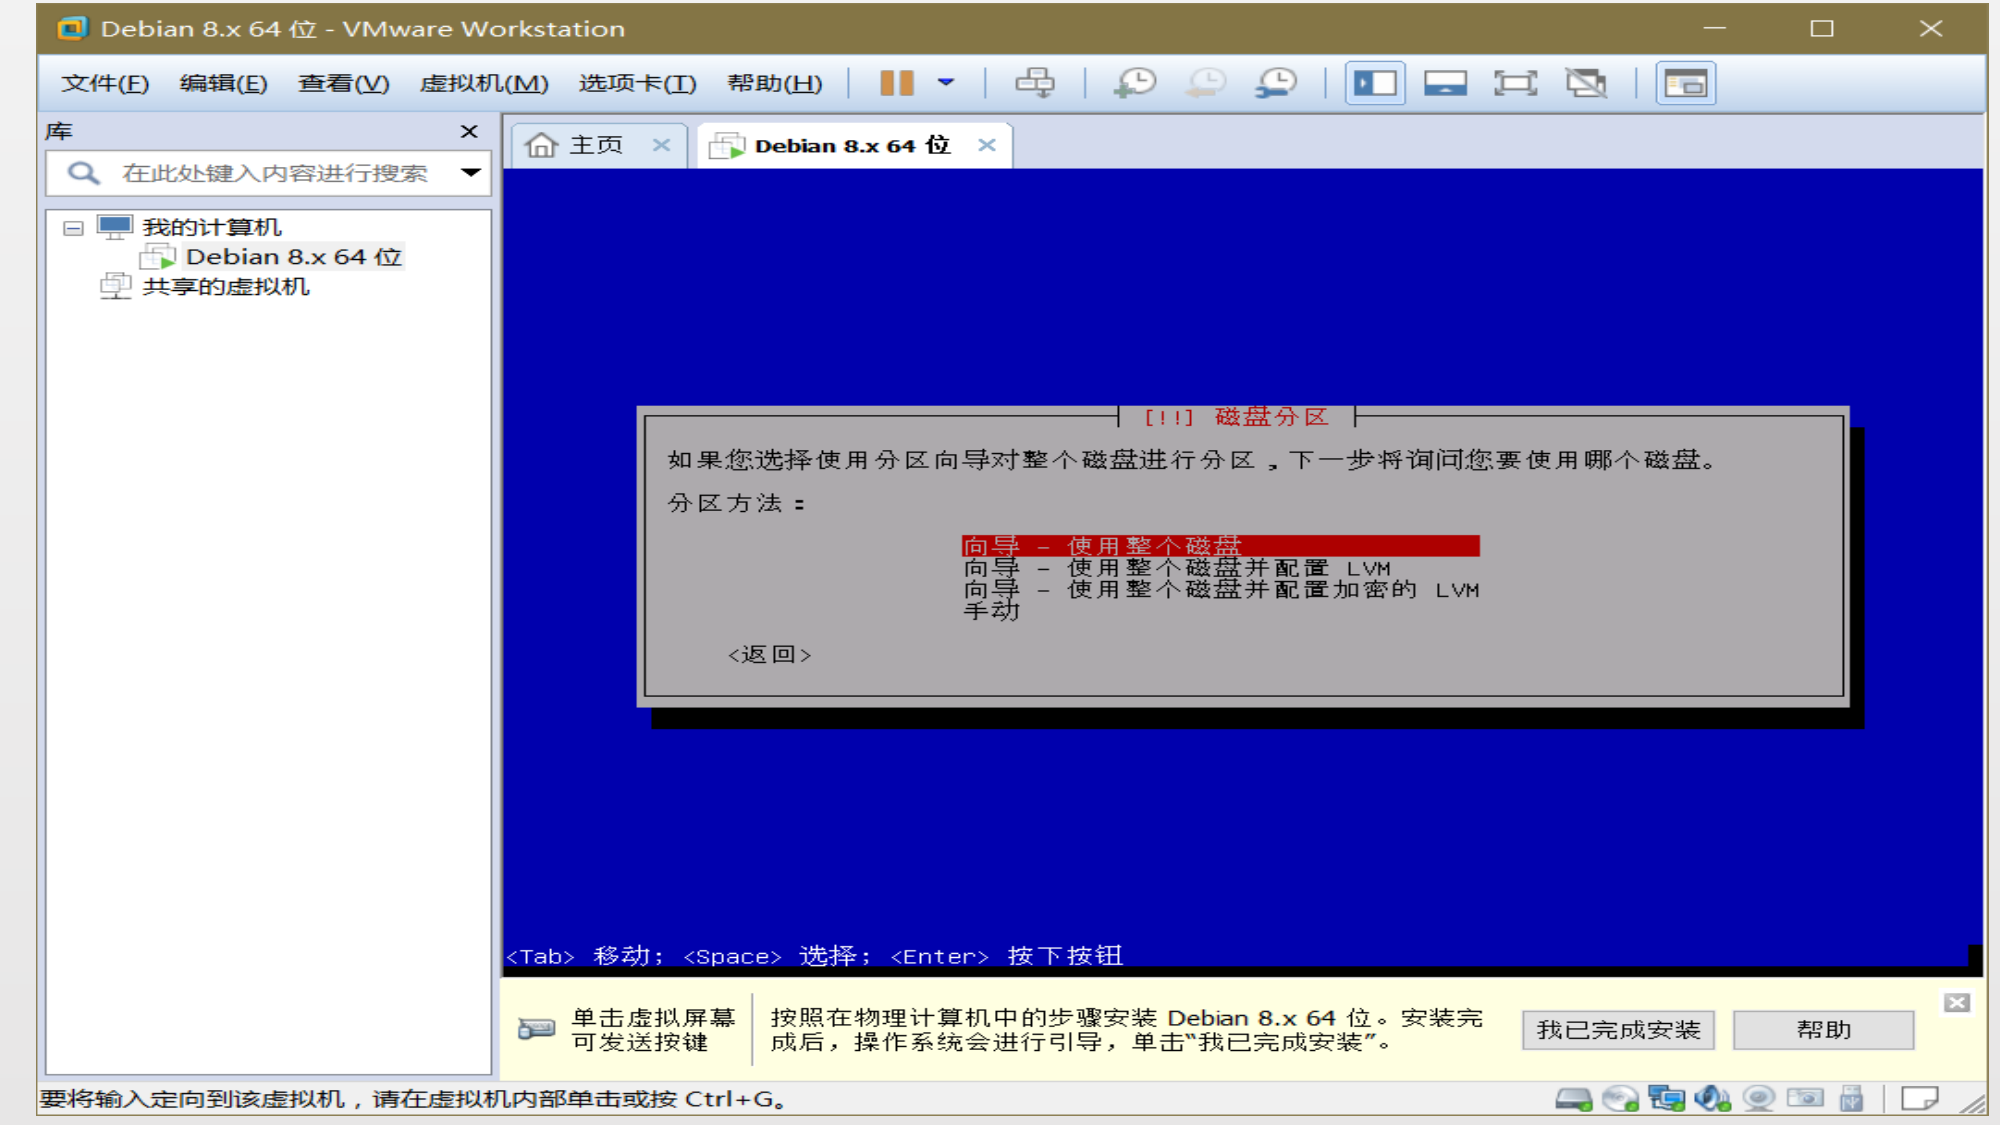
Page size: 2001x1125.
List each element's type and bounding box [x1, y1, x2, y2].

list [36, 3, 1989, 1116]
